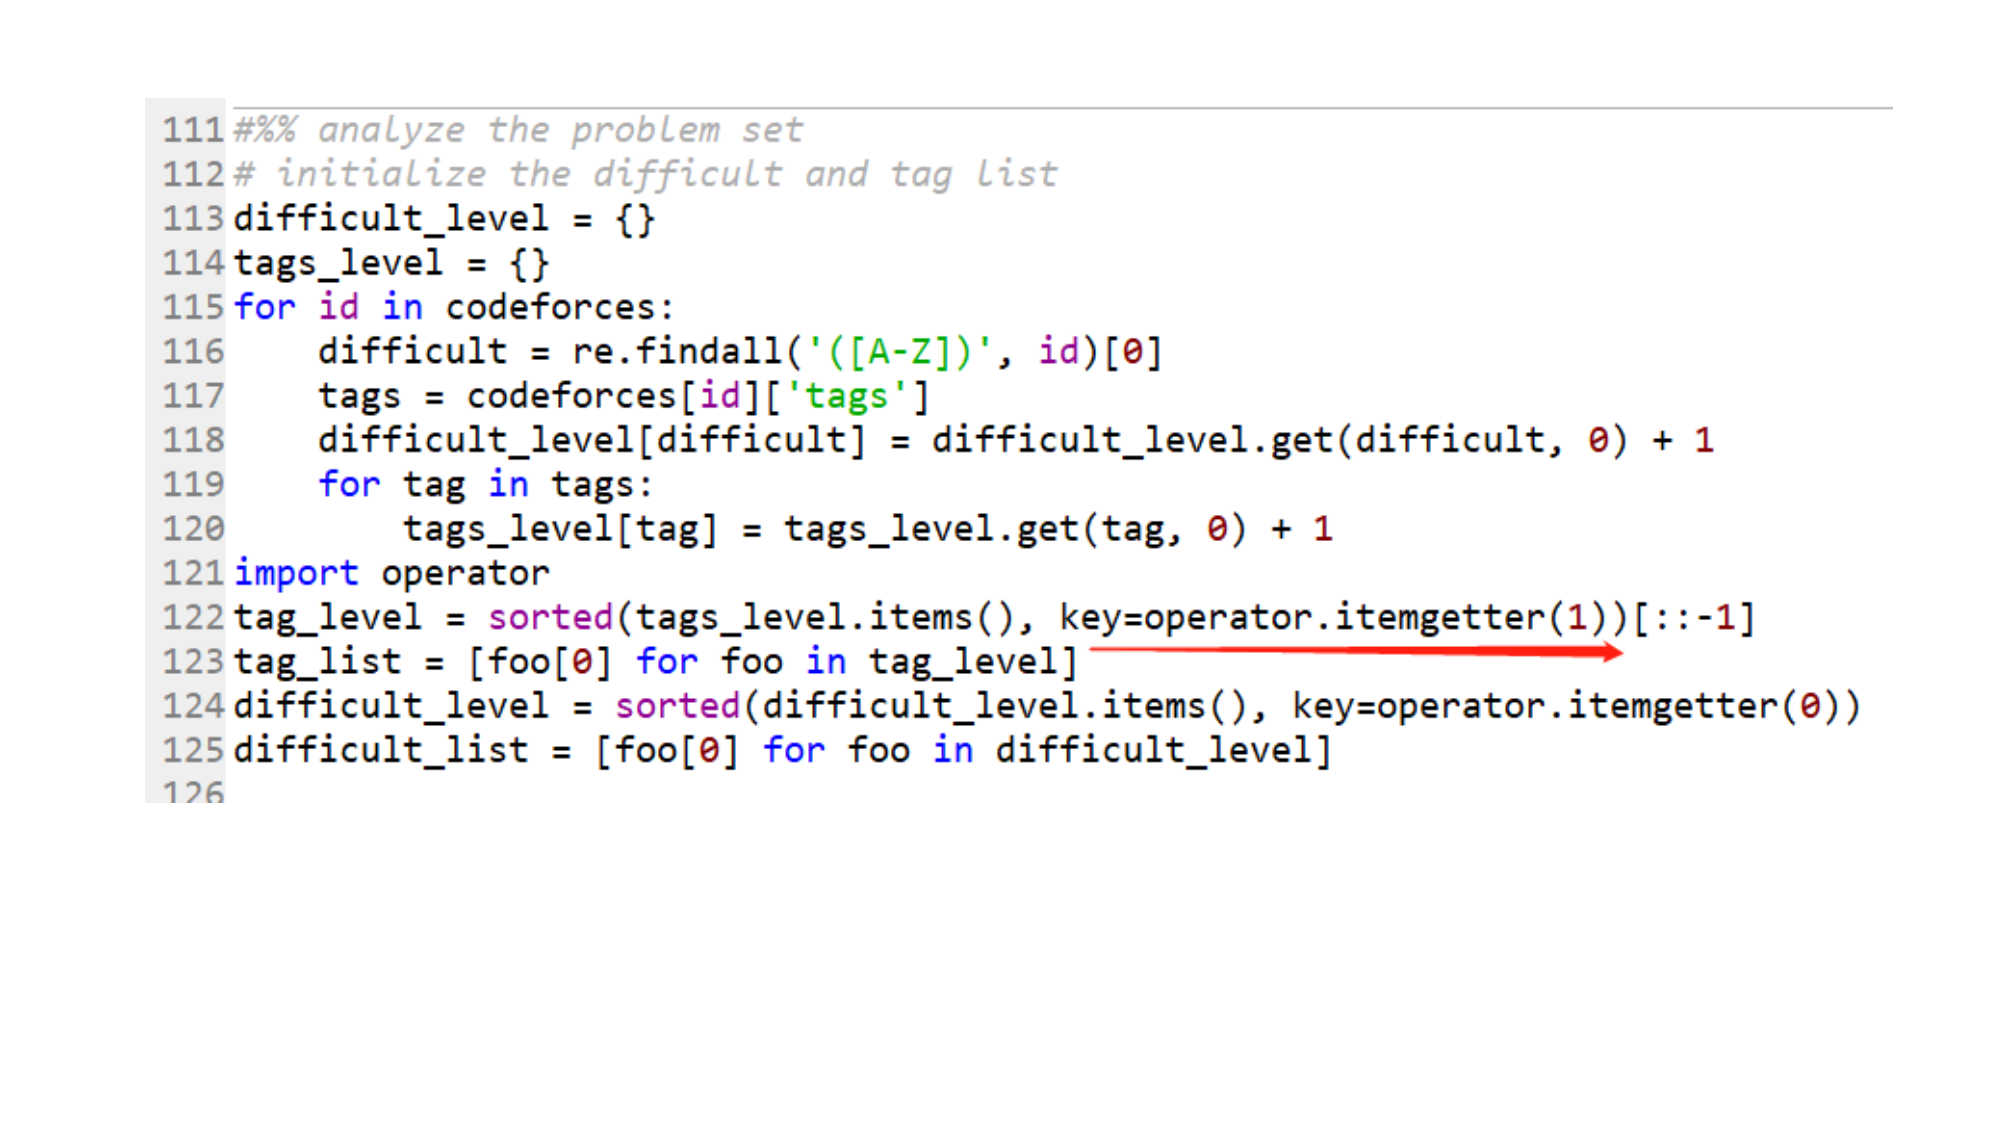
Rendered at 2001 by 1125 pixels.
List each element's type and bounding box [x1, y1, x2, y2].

picture [144, 98, 1893, 803]
